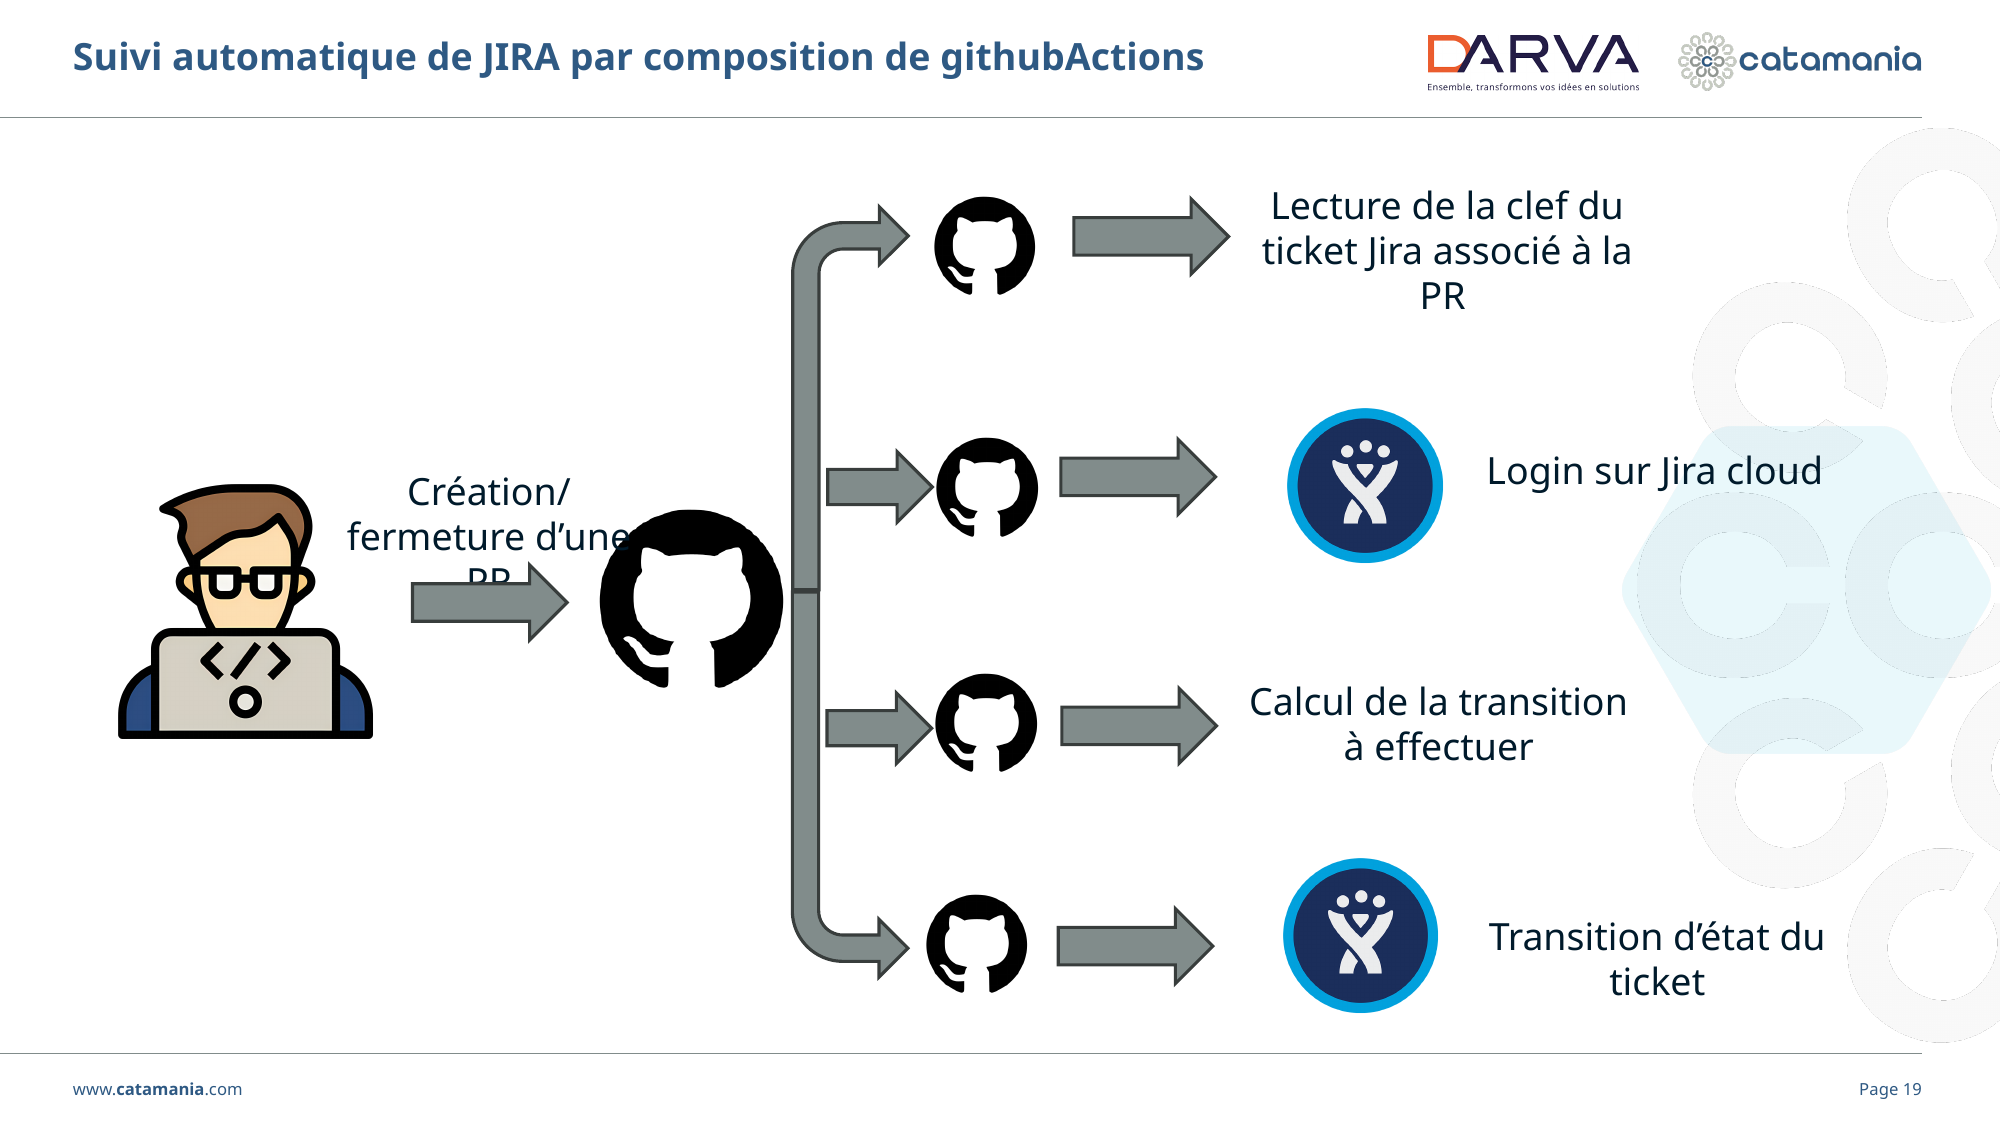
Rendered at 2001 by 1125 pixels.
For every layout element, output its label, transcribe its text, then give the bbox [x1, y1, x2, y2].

text_box [410, 561, 570, 644]
picture [934, 434, 1041, 540]
picture [923, 890, 1030, 997]
title Suivi automatique de JIRA par composition de githubActions [72, 0, 1639, 118]
picture [113, 480, 377, 744]
text_box [791, 203, 911, 590]
picture [933, 669, 1039, 776]
text_box Transition d’état du ticket [1443, 905, 1871, 1010]
text_box [1072, 195, 1231, 278]
text_box Login sur Jira cloud [1459, 439, 1622, 500]
text_box [1056, 904, 1216, 988]
text_box [826, 448, 934, 526]
text_box [790, 590, 911, 981]
text_box Lecture de la clef du ticket Jira associé à la PR [1235, 174, 1660, 325]
text_box [1060, 684, 1219, 768]
text_box [825, 689, 933, 768]
picture [1285, 405, 1445, 566]
text_box [1059, 435, 1218, 519]
picture [595, 502, 787, 695]
picture [931, 192, 1038, 299]
text_box [56, 181, 1281, 994]
picture [1428, 32, 2000, 1097]
text_box Calcul de la transition à effectuer [1226, 670, 1652, 776]
picture [1280, 855, 1441, 1016]
text_box Création/fermeture d’une PR [319, 460, 659, 611]
